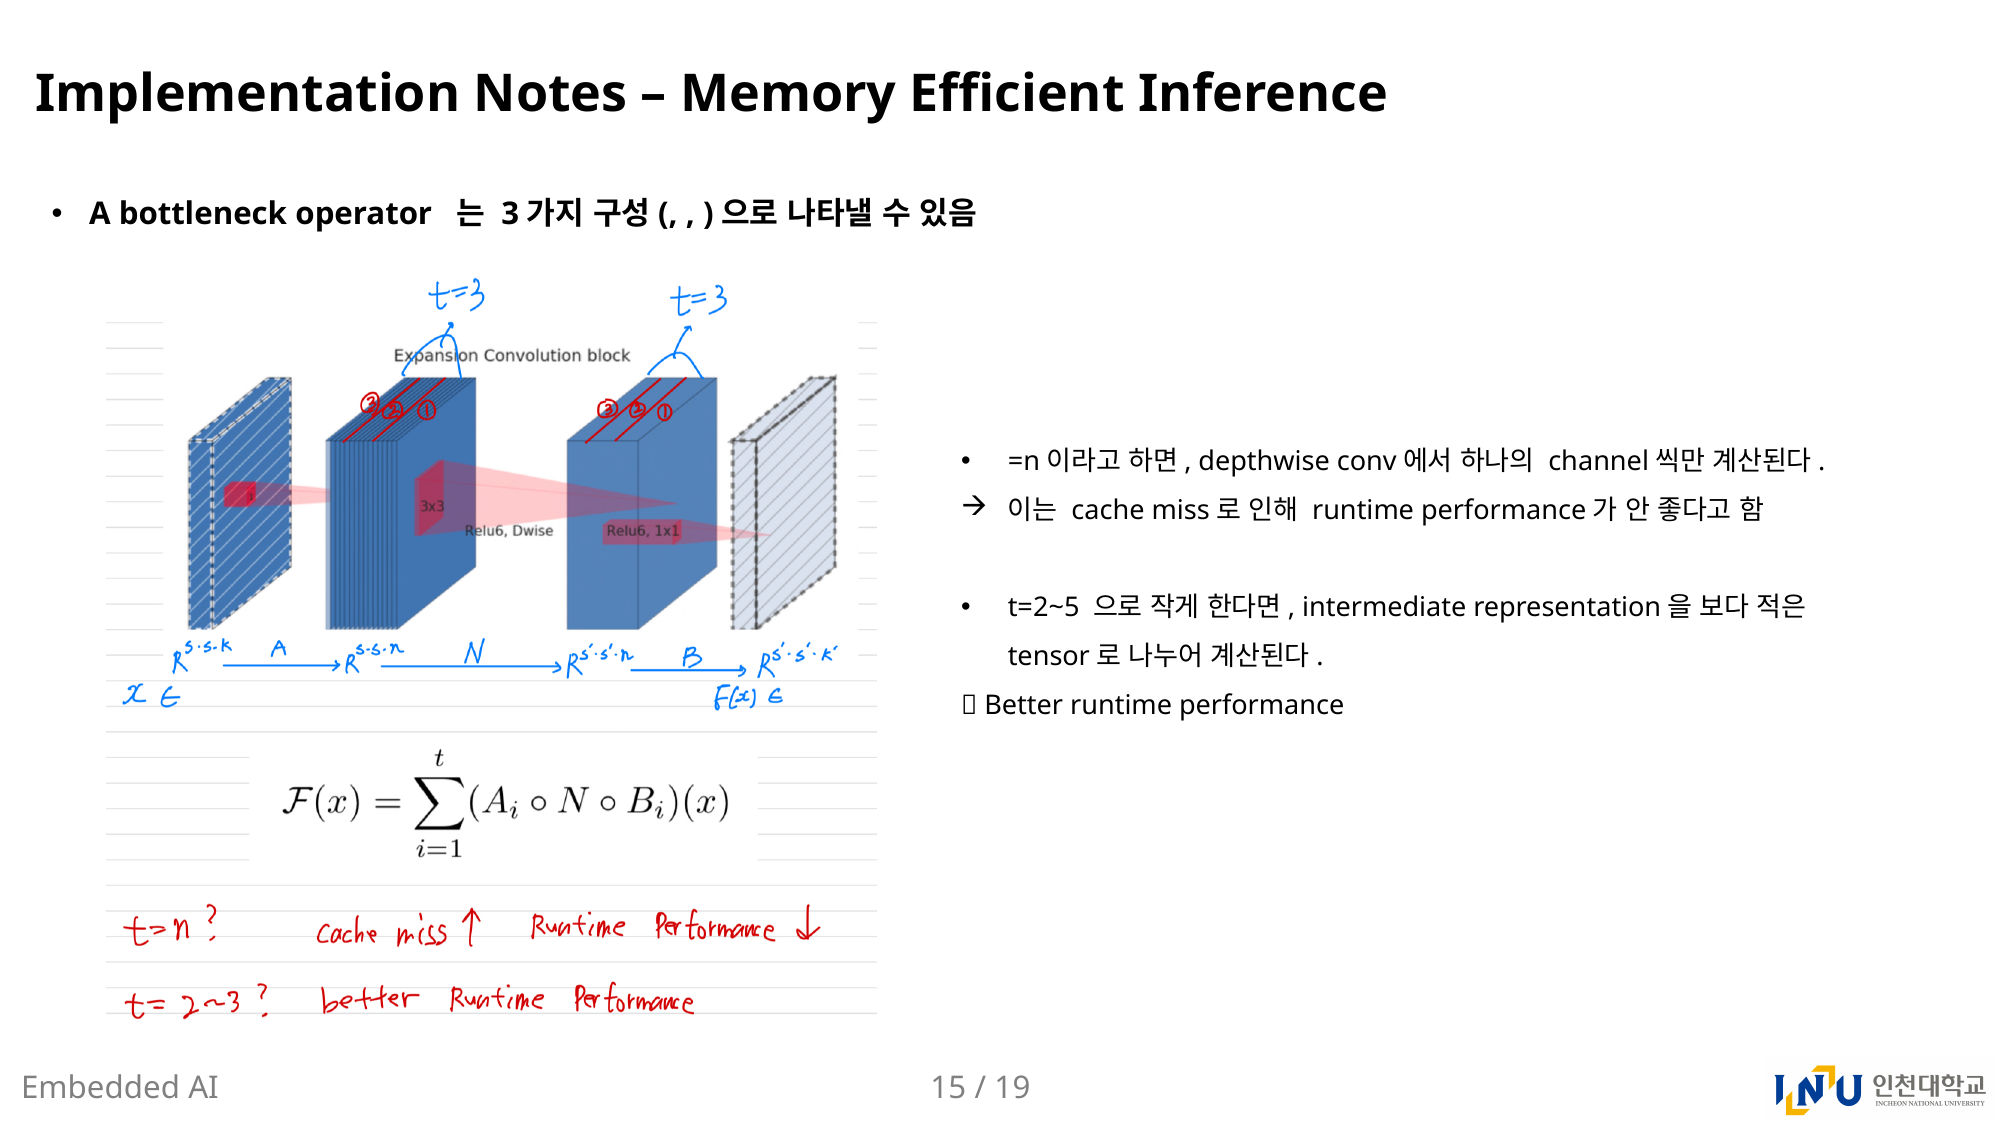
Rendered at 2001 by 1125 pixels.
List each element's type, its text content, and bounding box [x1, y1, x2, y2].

title Implementation Notes – Memory Efficient Inference [20, 9, 1981, 141]
picture [1766, 1055, 1994, 1120]
picture [106, 269, 877, 1032]
